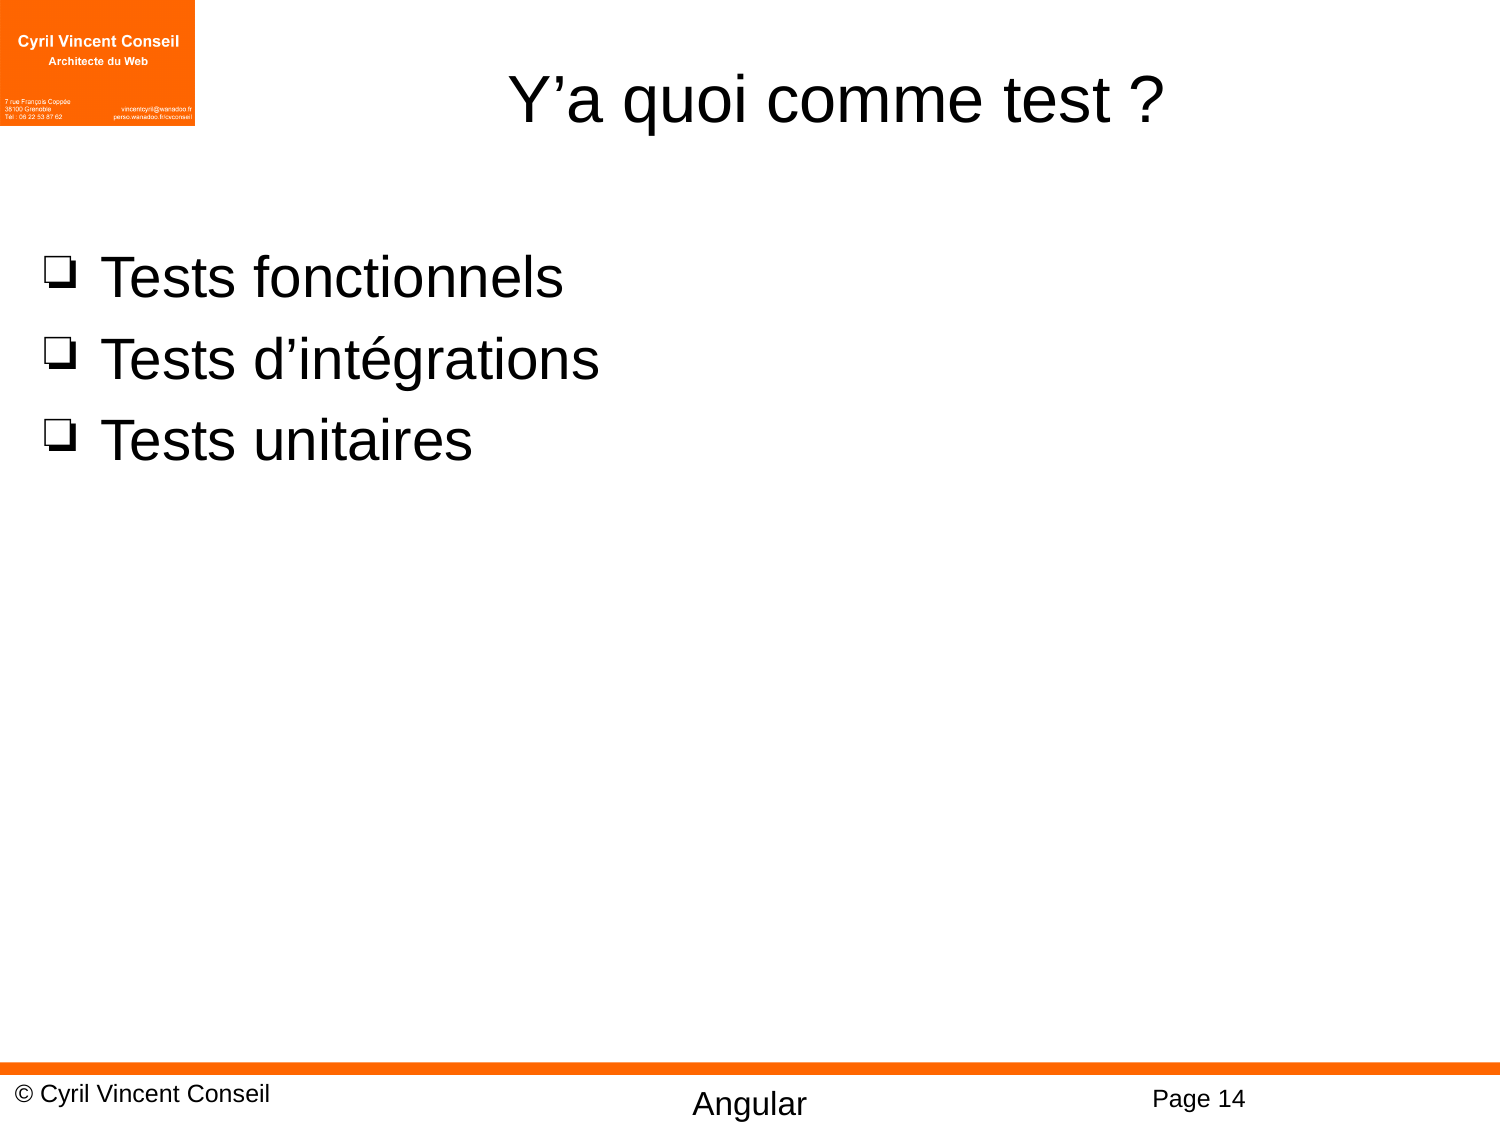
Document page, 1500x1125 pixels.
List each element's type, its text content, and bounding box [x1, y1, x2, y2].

picture [0, 0, 195, 126]
list Tests fonctionnels Tests d’intégrations Tests unitaires [29, 231, 1468, 1059]
title Y’a quoi comme test ? [194, 2, 1480, 190]
